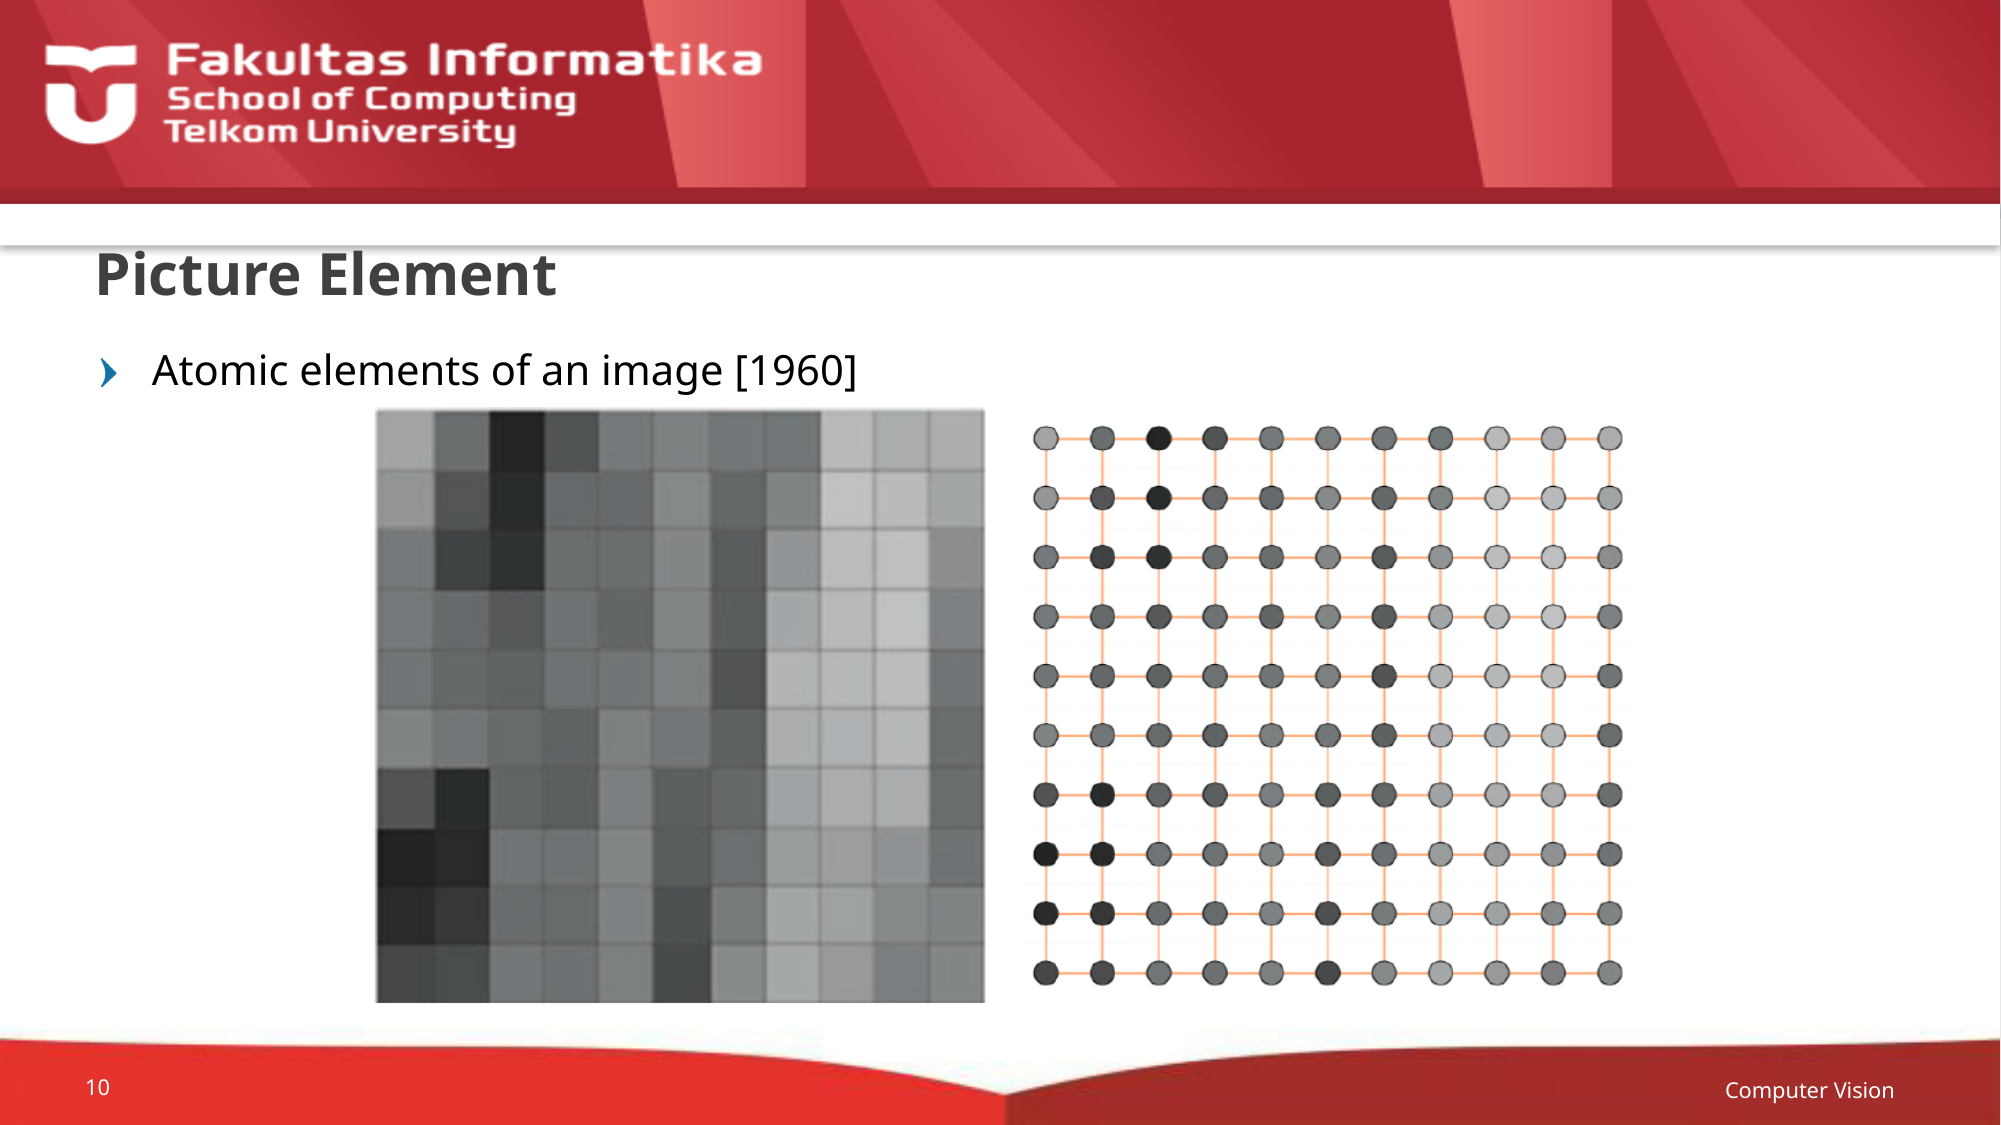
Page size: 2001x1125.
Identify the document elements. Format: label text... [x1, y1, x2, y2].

list Computer Vision [1185, 1058, 1911, 1119]
title Picture Element [79, 219, 1901, 325]
slide_number 10 [85, 1058, 164, 1119]
picture [95, 349, 120, 389]
picture [367, 405, 1633, 1010]
list Atomic elements of an image [1960] [80, 329, 1902, 990]
picture [0, 0, 2001, 1125]
